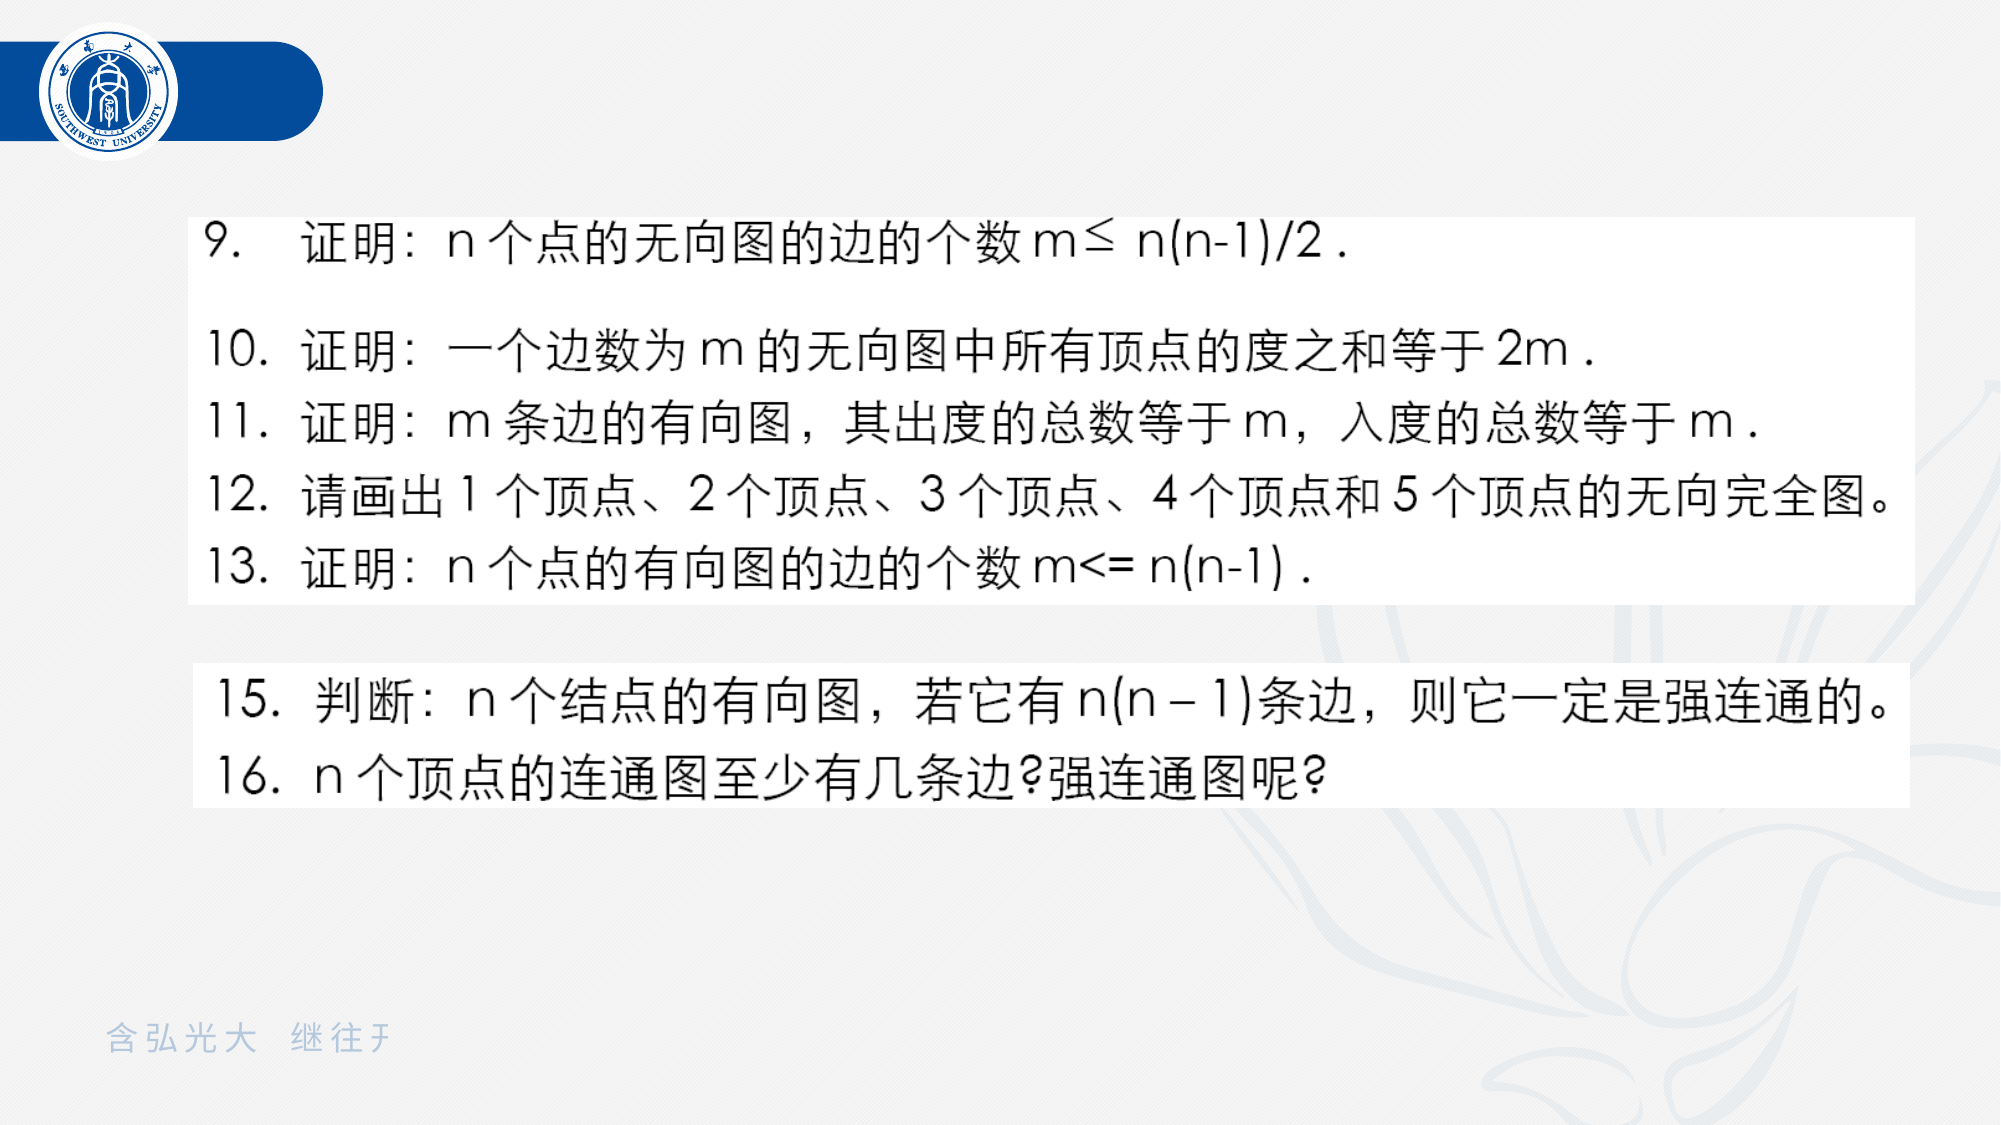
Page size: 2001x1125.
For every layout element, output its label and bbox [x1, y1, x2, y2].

picture [187, 217, 1916, 605]
picture [193, 662, 1910, 808]
